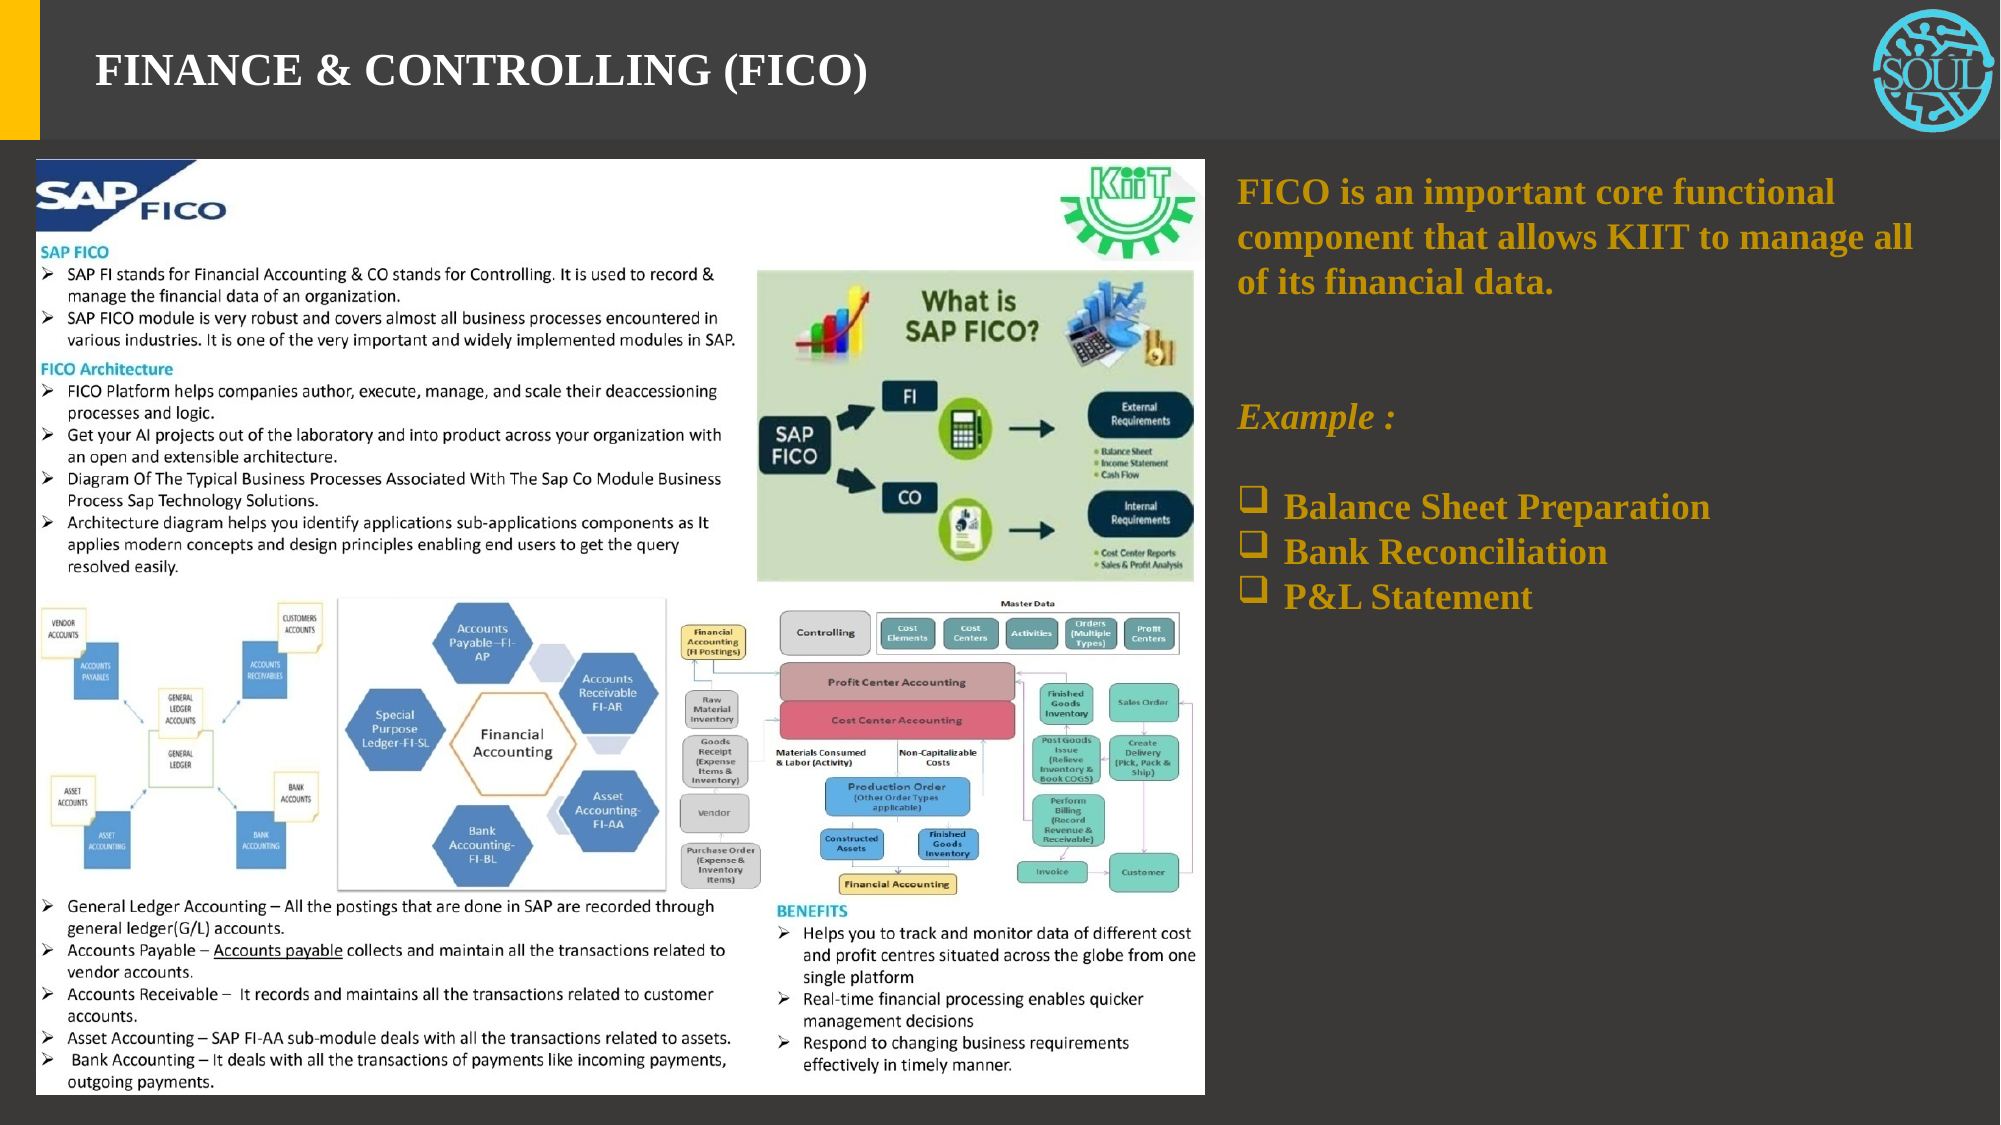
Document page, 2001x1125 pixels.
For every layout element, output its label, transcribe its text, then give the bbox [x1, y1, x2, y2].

picture [36, 159, 1205, 1095]
title FINANCE & CONTROLLING (FICO) [80, 38, 886, 159]
picture [1871, 9, 1995, 133]
text_box FICO is an important core functional component that allows KIIT to manage all of its financial data. Example : Balance Sheet Preparation Bank Reconciliation P&L Statement [1222, 159, 1945, 625]
